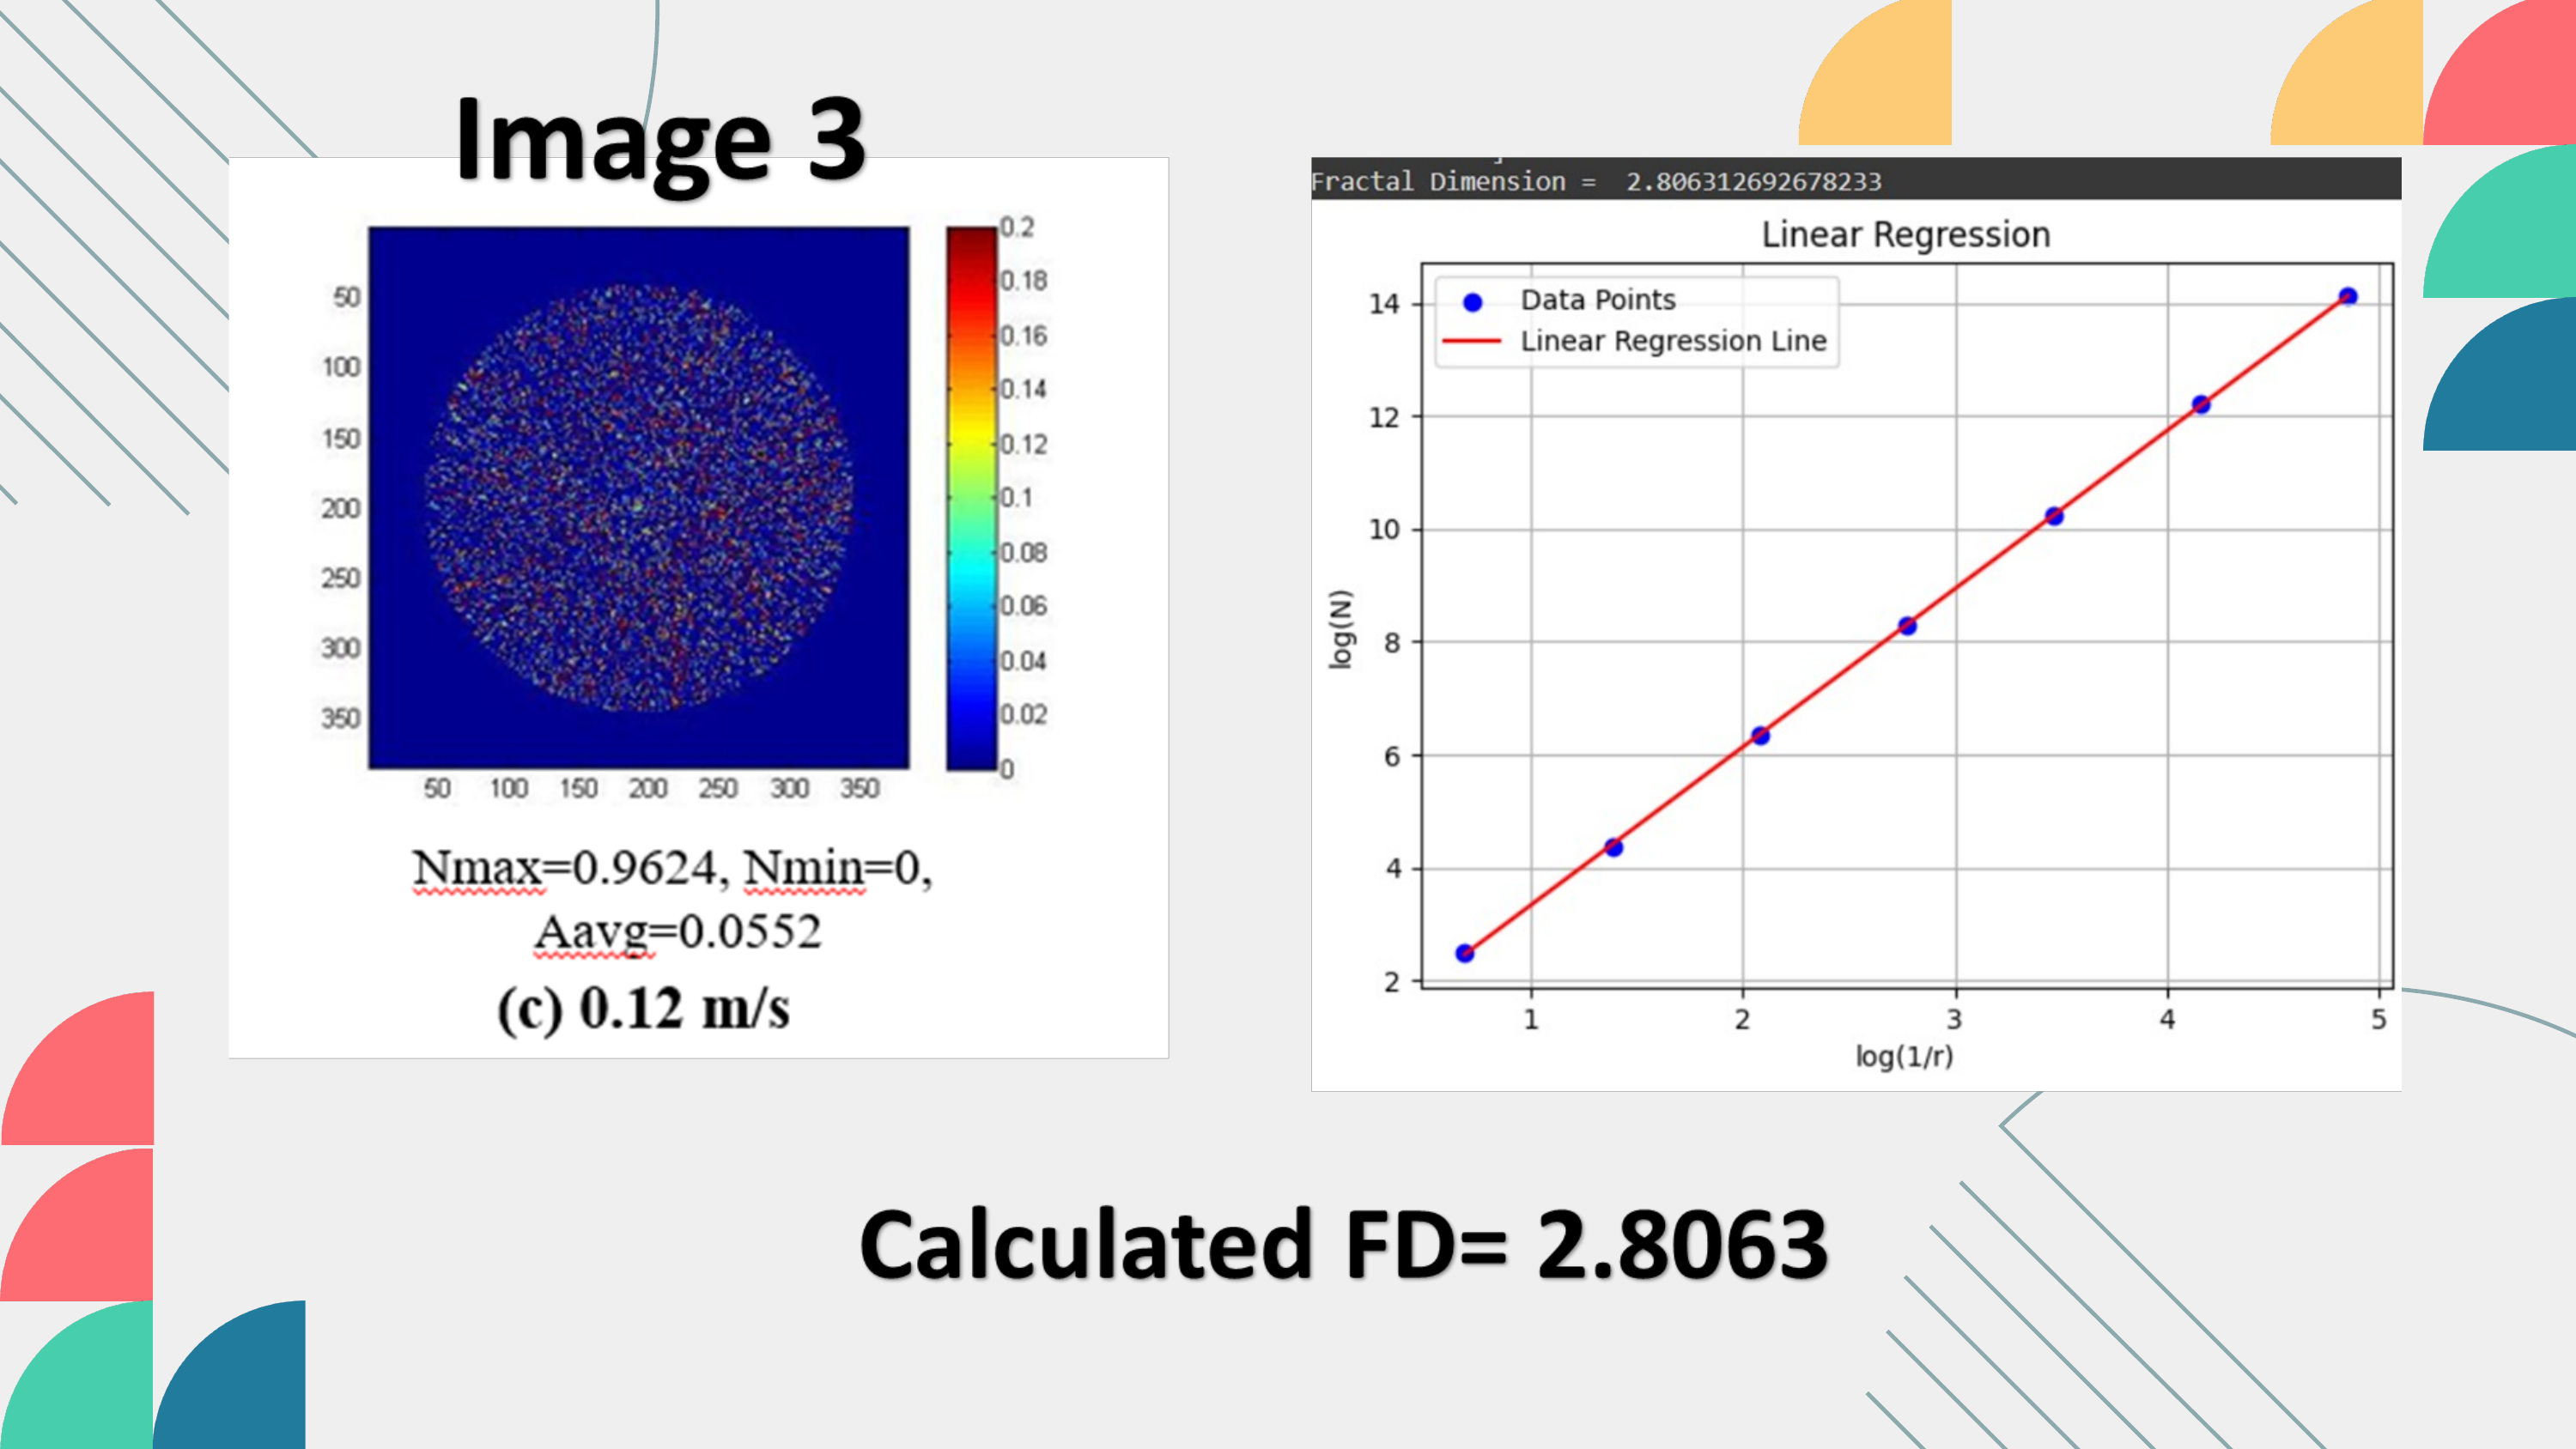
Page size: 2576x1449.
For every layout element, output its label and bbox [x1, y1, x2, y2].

text_box [0, 1300, 152, 1449]
text_box [0, 1149, 153, 1300]
text_box [2270, 0, 2424, 145]
text_box [1798, 0, 1952, 17]
text_box [2423, 144, 2576, 297]
text_box [2424, 0, 2576, 144]
text_box [228, 17, 2402, 1378]
text_box [0, 0, 851, 67]
text_box [1, 991, 155, 1145]
text_box [152, 1300, 306, 1449]
text_box [2423, 297, 2576, 451]
text_box [2025, 1066, 2576, 1449]
